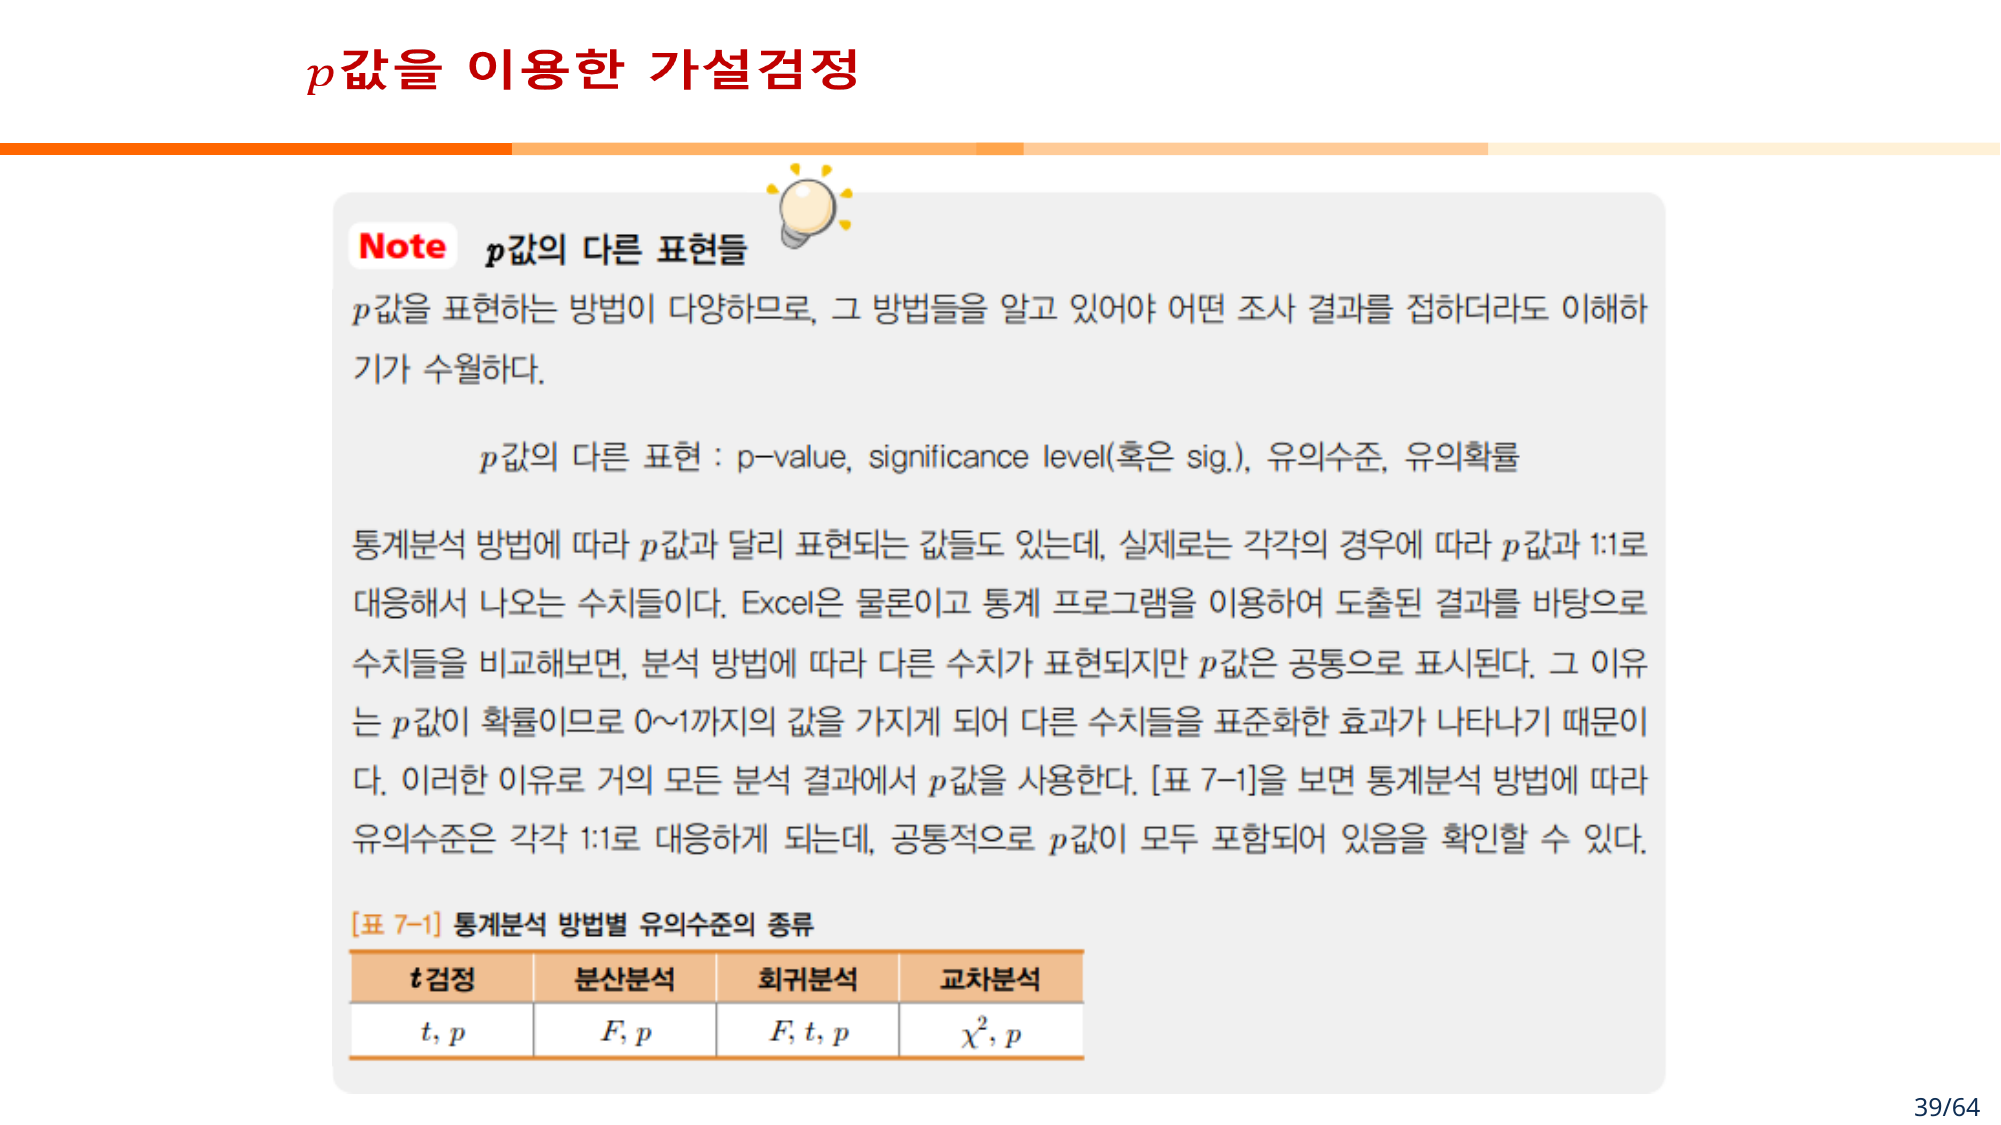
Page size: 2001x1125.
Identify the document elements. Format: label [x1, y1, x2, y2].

title [291, 31, 1532, 122]
picture [332, 160, 1668, 1095]
